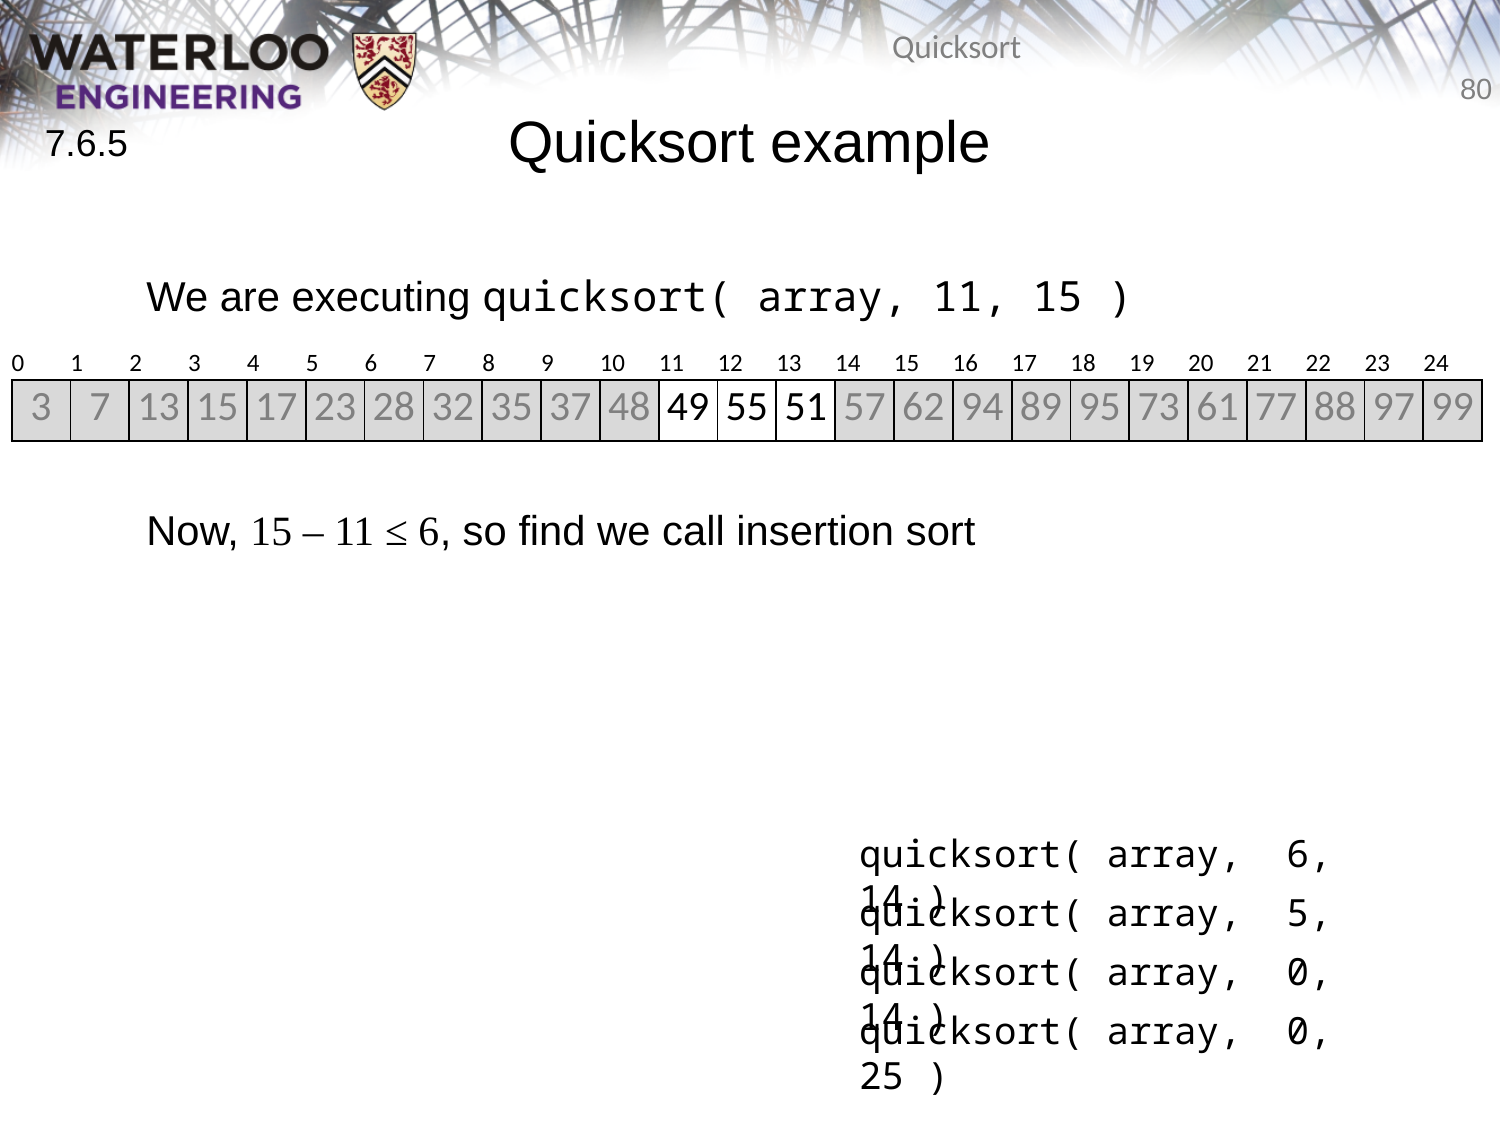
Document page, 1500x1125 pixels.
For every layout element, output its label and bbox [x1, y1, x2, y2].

list [74, 442, 1426, 1006]
table_cell [13, 381, 70, 440]
table_cell [542, 381, 599, 440]
table_cell [365, 381, 423, 440]
table_cell [189, 381, 246, 440]
table_cell [424, 381, 481, 440]
title [74, 44, 1426, 233]
table_cell [1013, 381, 1070, 440]
table_cell [895, 381, 952, 440]
table_cell [1365, 381, 1422, 440]
table_cell [836, 381, 893, 440]
table_cell [1130, 381, 1187, 440]
table_cell [307, 381, 364, 440]
table_cell [718, 381, 775, 440]
table_cell [130, 381, 187, 440]
table_cell [248, 381, 305, 440]
text_box [30, 111, 143, 172]
table_cell [777, 381, 834, 440]
table_cell [1189, 381, 1246, 440]
table_cell [1071, 381, 1128, 440]
table_cell [483, 381, 540, 440]
table_cell [1248, 381, 1305, 440]
table_cell [954, 381, 1011, 440]
list [74, 262, 1426, 350]
table_cell [660, 381, 717, 440]
table_cell [1307, 381, 1364, 440]
table_header [12, 350, 1482, 379]
text_box [844, 822, 1447, 1105]
table_cell [71, 381, 128, 440]
table_cell [601, 381, 658, 440]
picture [0, 0, 1500, 1125]
table_cell [1424, 381, 1481, 440]
